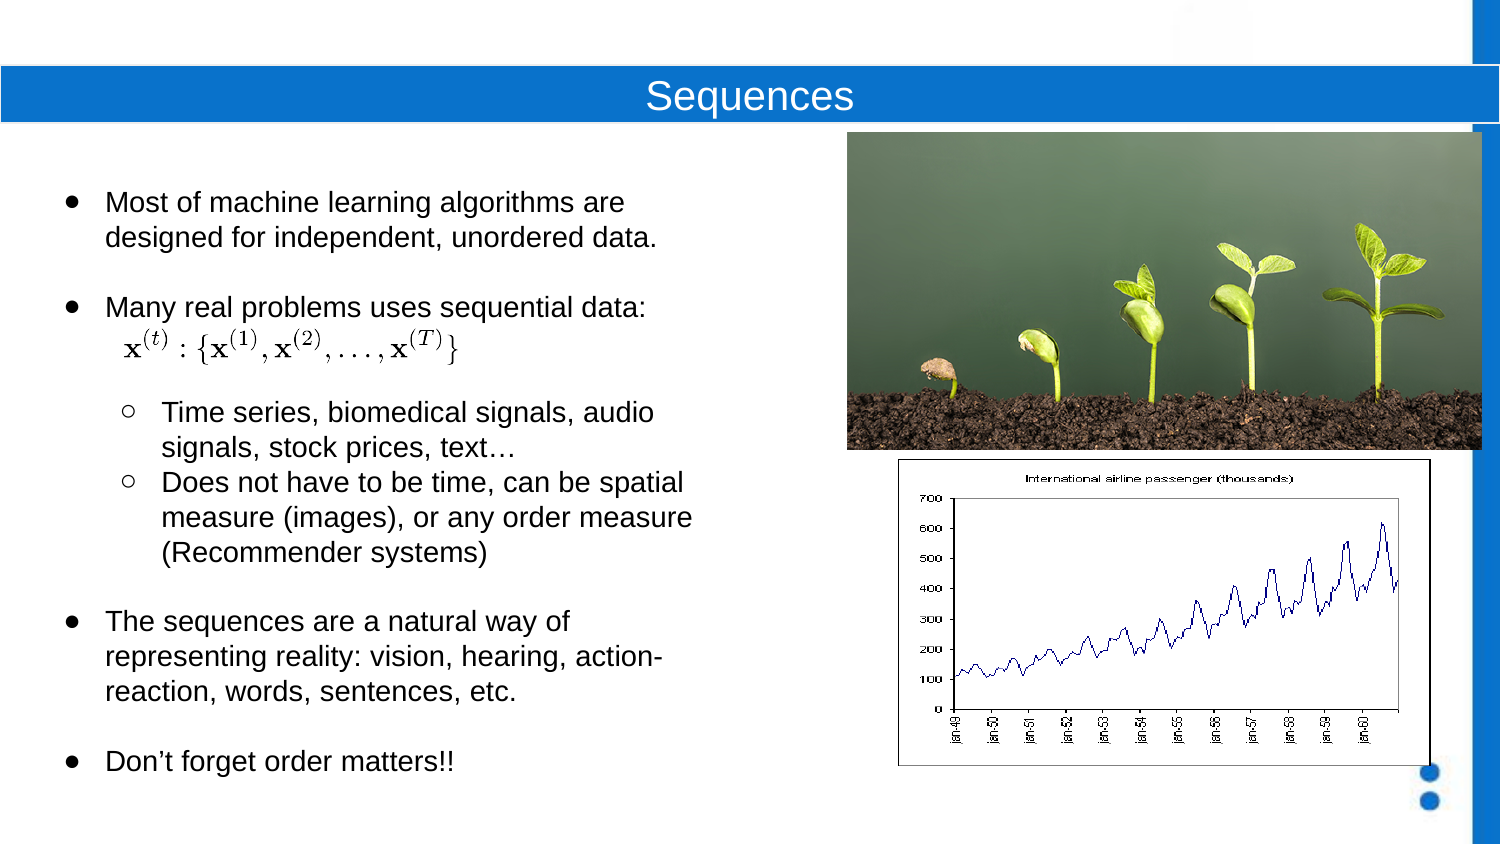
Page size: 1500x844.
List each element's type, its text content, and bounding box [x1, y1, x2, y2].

text_box Most of machine learning algorithms are designed for independent, unordered data. Many real problems uses sequential data: Time series, biomedical signals, audio signals, stock prices, text… Does not have to be time, can be spatial measure (images), or any order measure (Recommender systems) The sequences are a natural way of representing reality: vision, hearing, action-reaction, words, sentences, etc. Don’t forget order matters!! [33, 168, 746, 637]
picture [0, 123, 1500, 844]
text_box Sequences [0, 65, 1500, 123]
picture [0, 0, 1500, 65]
